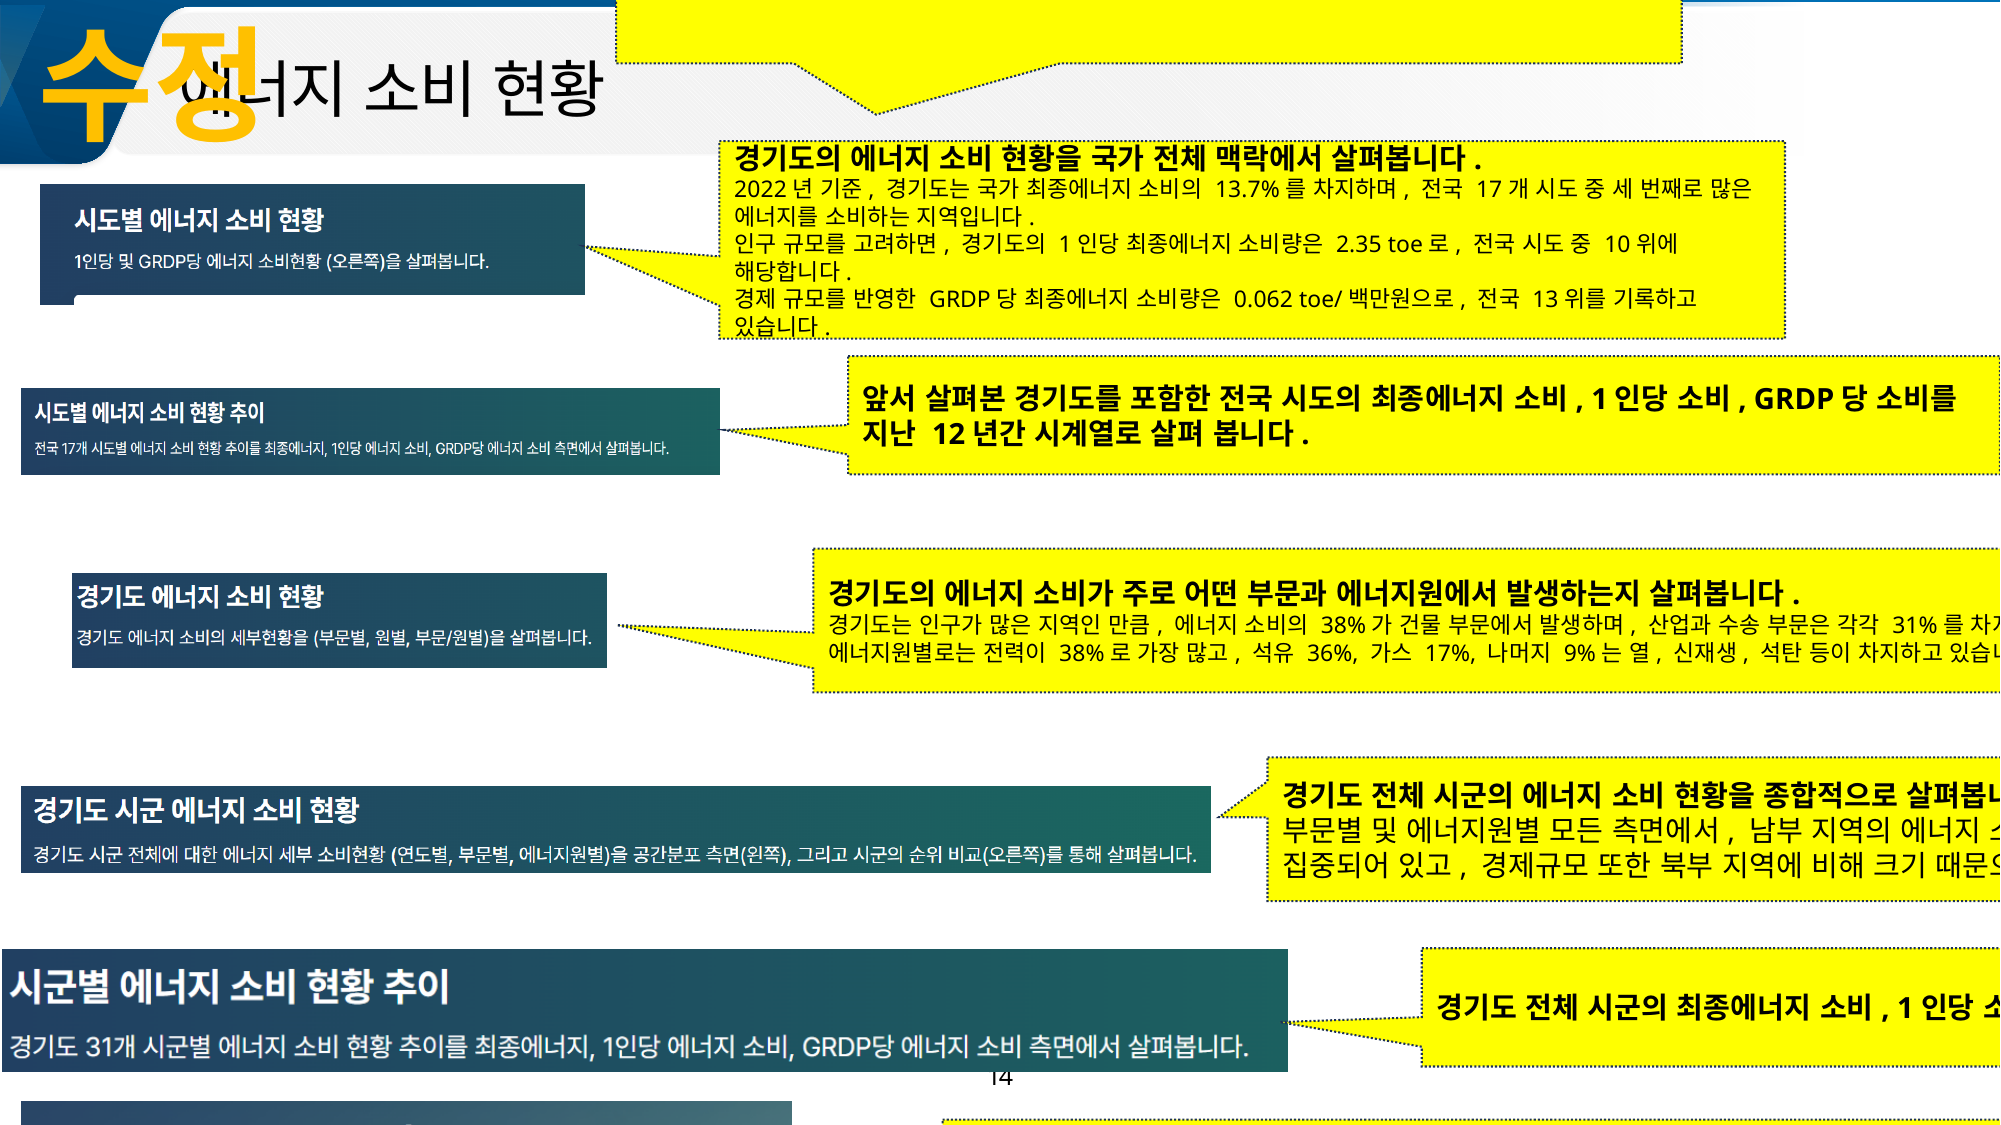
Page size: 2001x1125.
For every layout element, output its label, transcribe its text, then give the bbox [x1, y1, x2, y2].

text_box 앞서 살펴본 경기도를 포함한 전국 시도의 최종에너지 소비, 1인당 소비, GRDP당 소비를 지난 12년간 시계열로 살펴 봅니다. [720, 355, 2000, 476]
text_box 경기도 각 시군별 에너지소비 현황을 세부적으로 살펴봅니다. [941, 1118, 2000, 1125]
picture [40, 184, 585, 305]
text_box 에너지 소비 현황 [306, 49, 1551, 125]
text_box 경기도 전체 시군의 최종에너지 소비, 1인당 소비, GRDP당 소비를 지난 4년간의 시계열로 살펴봅니다. [1288, 947, 2000, 1068]
picture [72, 573, 607, 668]
text_box 경기도 전체 시군의 에너지 소비 현황을 종합적으로 살펴봅니다. 부문별 및 에너지원별 모든 측면에서, 남부 지역의 에너지 소비량이 상대적으로 높게 나타납니다. 이는 남부지역에 인구가 집중되어 있고, 경제규모 또한 북부 지역에 비해 크기 때문으로 해석할 수 있습니다. [1215, 756, 2000, 903]
text_box 경기도의 에너지 소비 현황을 국가 전체 맥락에서 살펴봅니다. 2022년 기준, 경기도는 국가 최종에너지 소비의 13.7%를 차지하며, 전국 17개 시도 중 세 번째로 많은 에너지를 소비하는 지역입니다. 인구 규모를 고려하면, 경기도의 1인당 최종에너지 소비량은 2.35 toe로, 전국 시도 중 10위에 해당합니다. 경제 규모를 반영한 GRDP당 최종에너지 소비량은 0.062 toe/백만원으로, 전국 13위를 기록하고 있습니다. [585, 140, 1787, 340]
text_box 수정 [1, 6, 306, 158]
text_box 경기도의 에너지 소비가 주로 어떤 부문과 에너지원에서 발생하는지 살펴봅니다. 경기도는 인구가 많은 지역인 만큼, 에너지 소비의 38%가 건물 부문에서 발생하며, 산업과 수송 부문은 각각 31%를 차지합니다. 에너지원별로는 전력이 38%로 가장 많고, 석유 36%, 가스 17%, 나머지 9%는 열, 신재생, 석탄 등이 차지하고 있습니다. [616, 547, 2000, 694]
picture [21, 1101, 792, 1125]
picture [21, 786, 1211, 873]
picture [2, 949, 1288, 1072]
picture [21, 388, 720, 475]
text_box 글귀를 아래와 같이 수정해주세요 [615, 0, 1683, 116]
